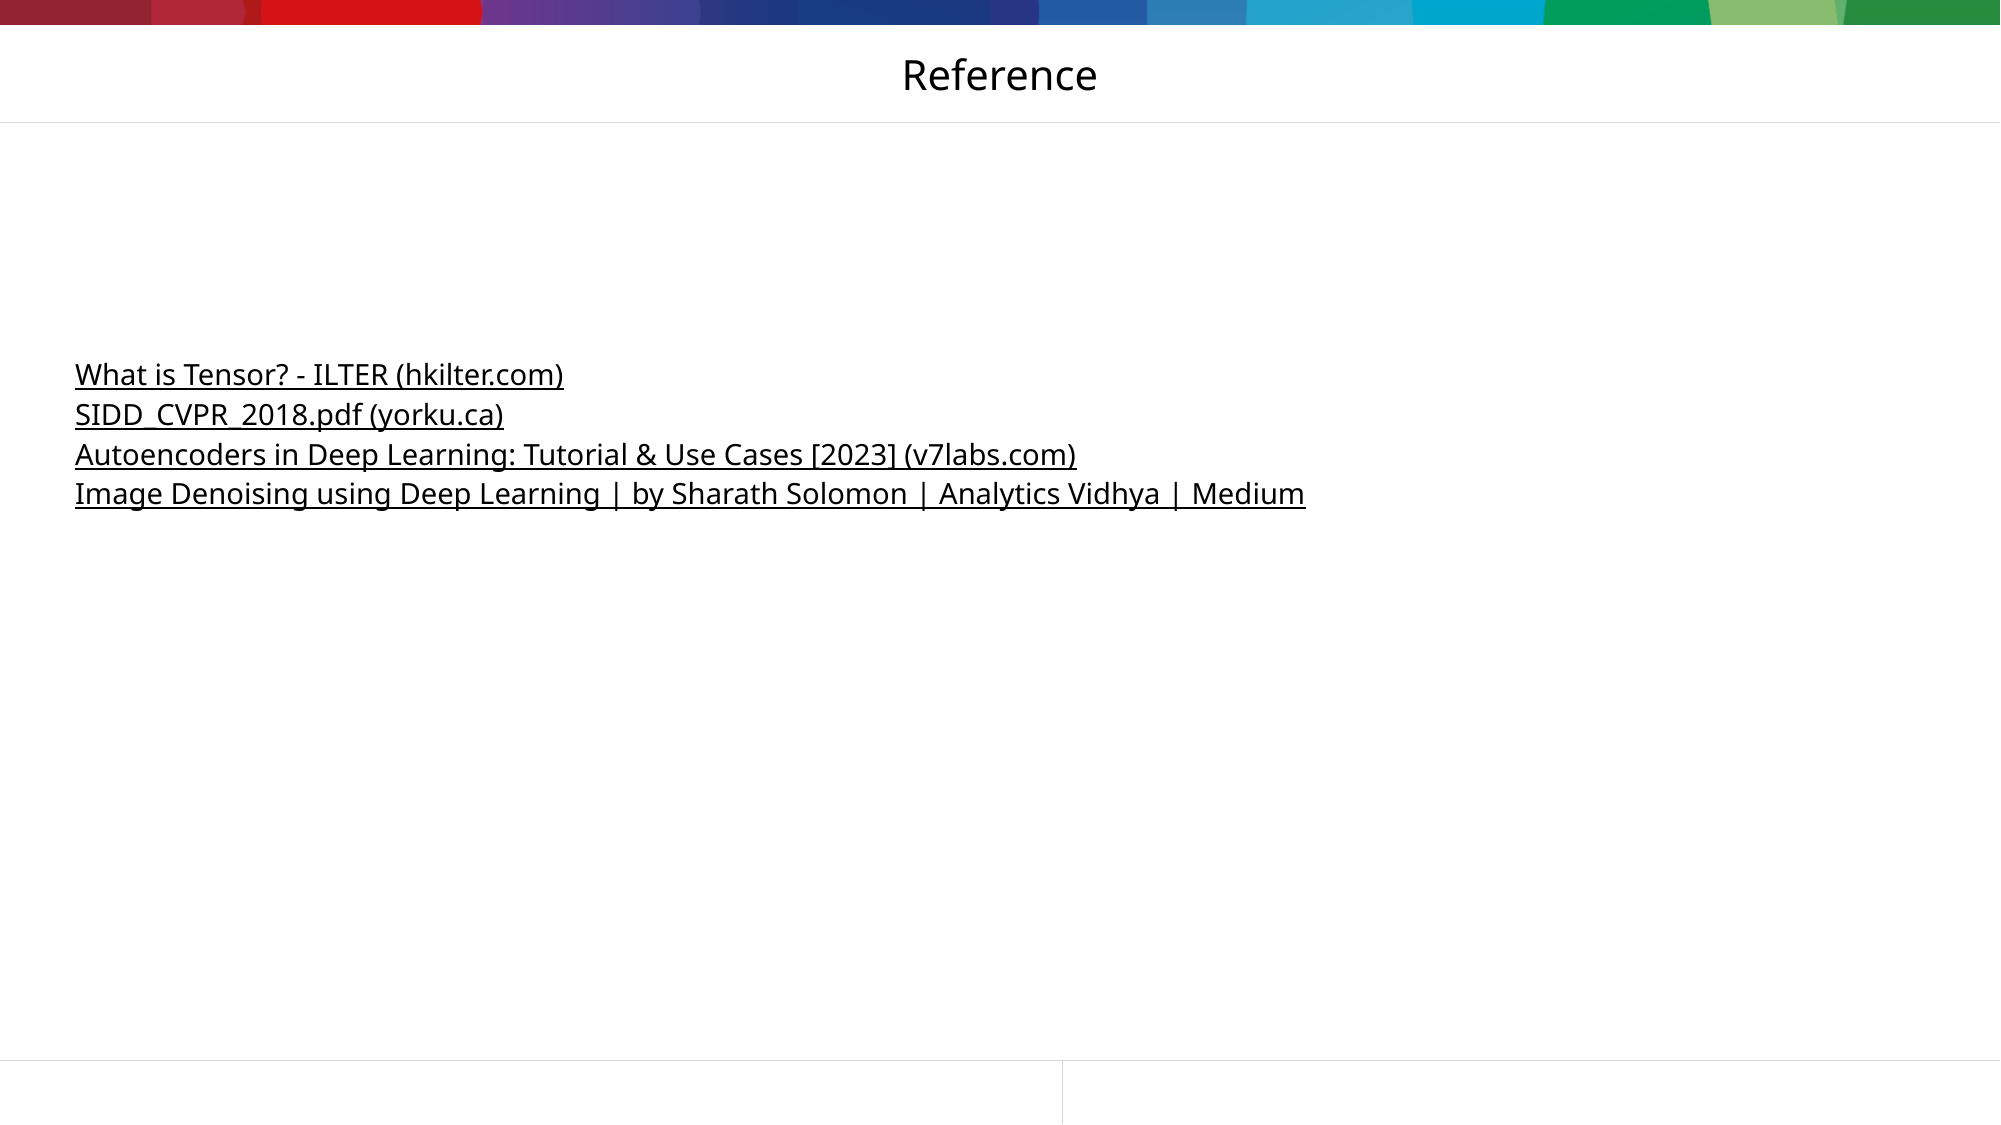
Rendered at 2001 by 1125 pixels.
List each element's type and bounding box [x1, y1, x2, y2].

text_box [0, 0, 2000, 1125]
